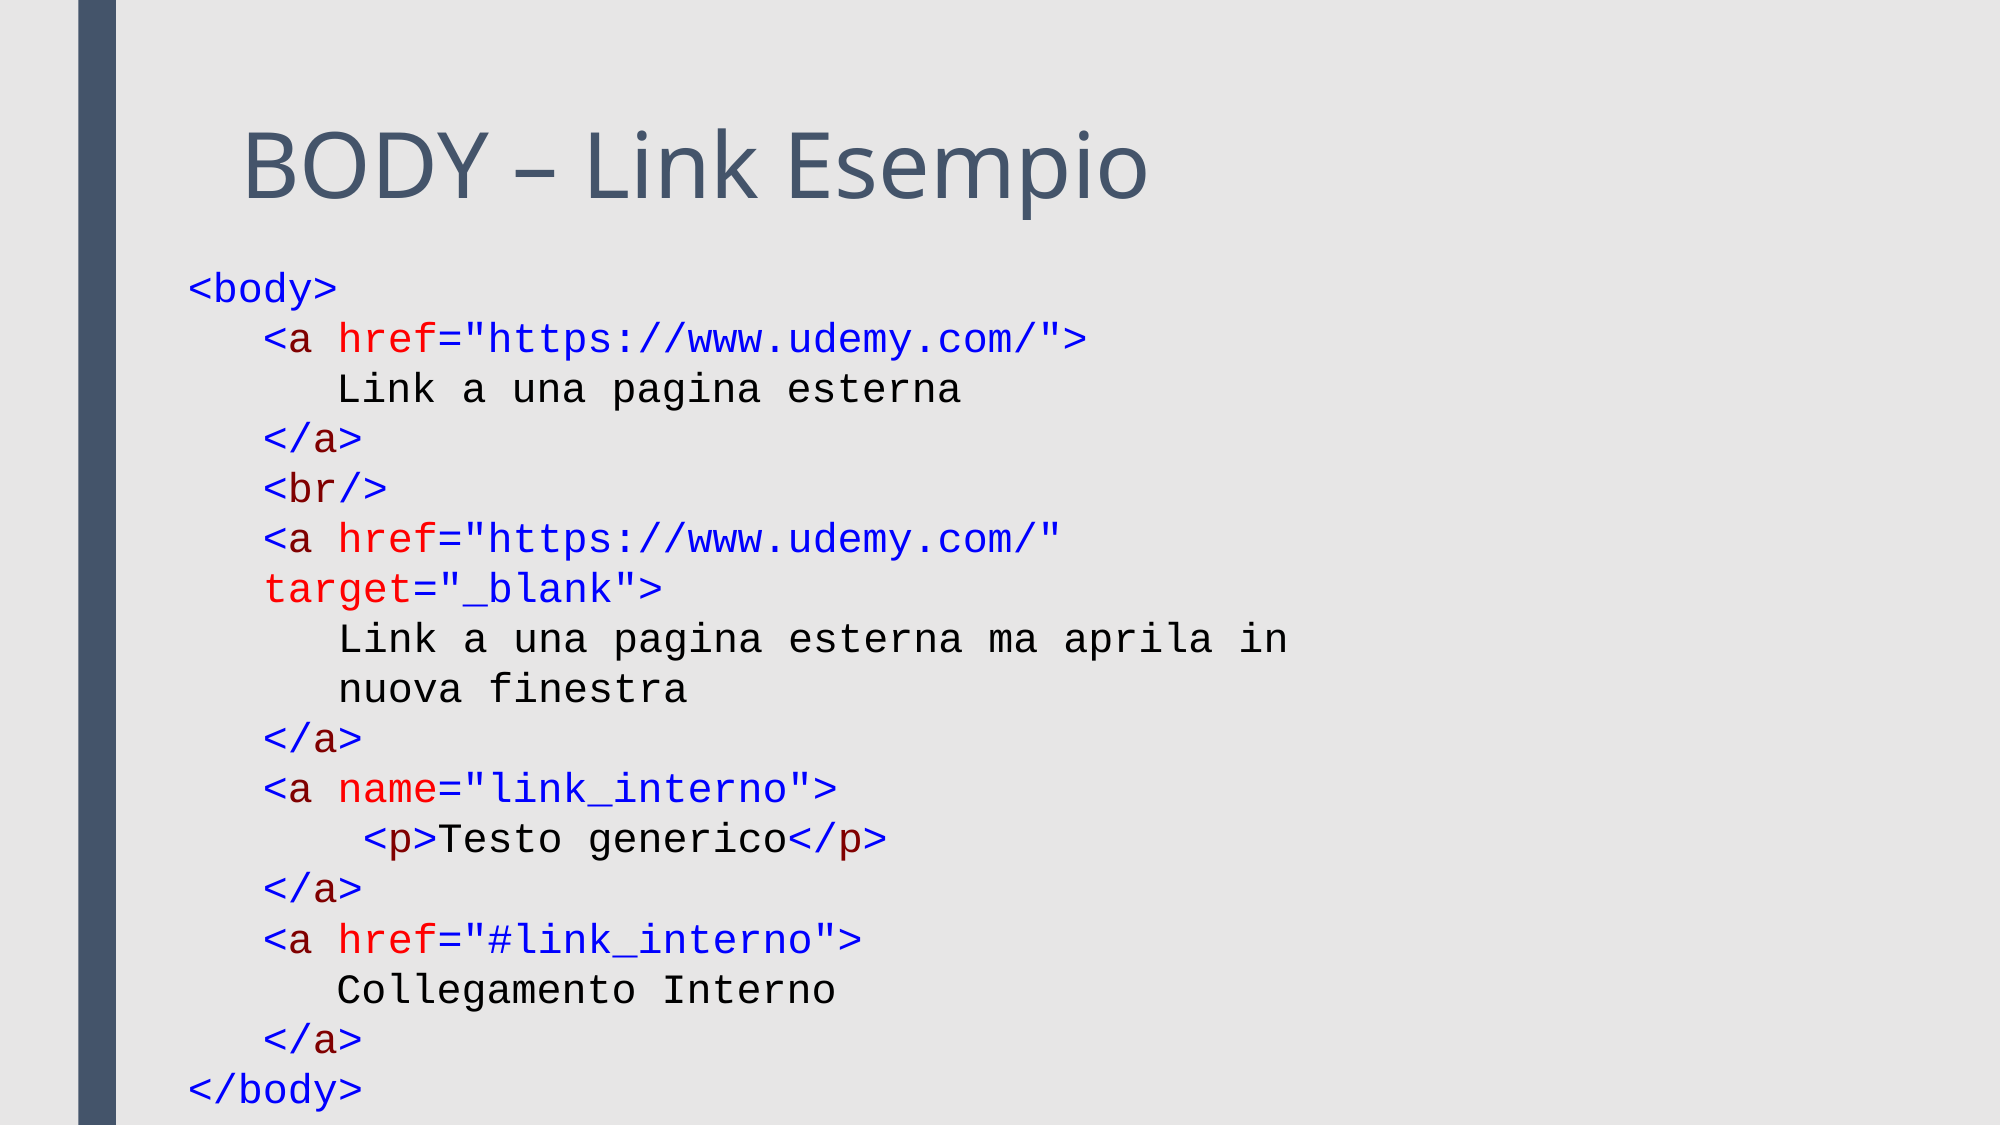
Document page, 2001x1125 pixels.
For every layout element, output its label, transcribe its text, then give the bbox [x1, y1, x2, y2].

text_box <body> <a href="https://www.udemy.com/"> Link a una pagina esterna </a> <br/> <a href="https://www.udemy.com/" target="_blank"> Link a una pagina esterna ma aprila in nuova finestra </a> <a name="link_interno"> <p>Testo generico</p> </a> <a href="#link_interno"> Collegamento Interno </a> </body> [173, 253, 1461, 1119]
title BODY – Link Esempio [225, 112, 1800, 357]
